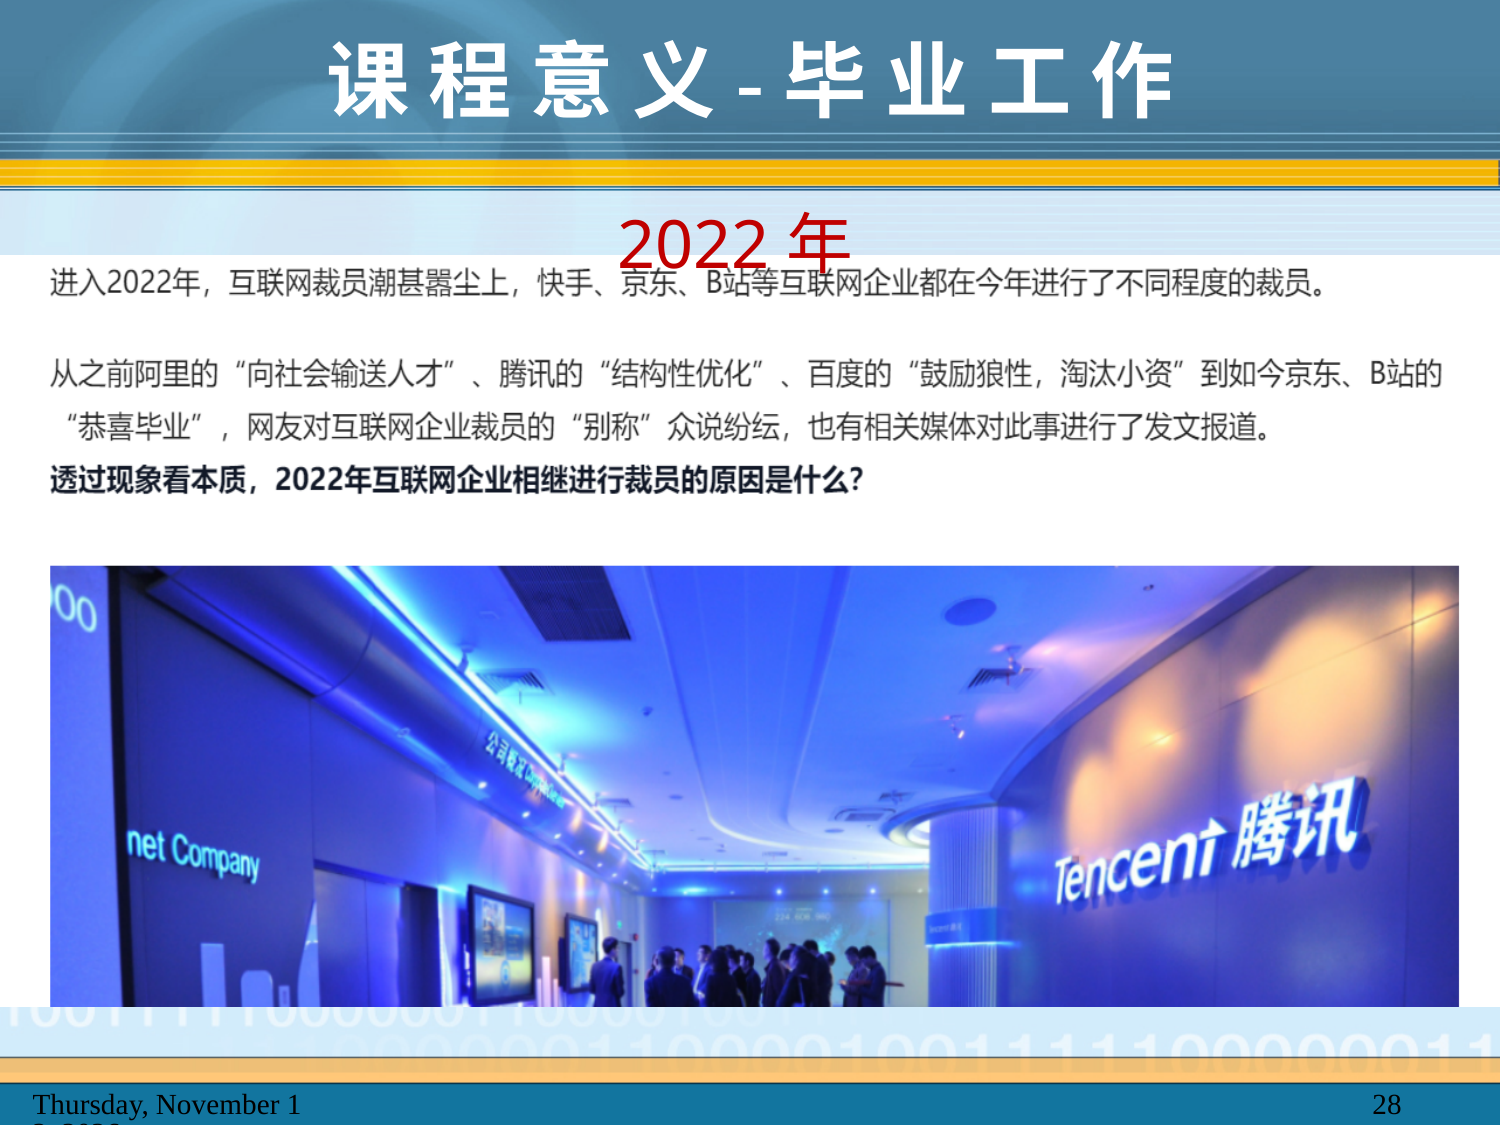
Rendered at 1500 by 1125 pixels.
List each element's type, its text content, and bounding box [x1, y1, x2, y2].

title 课 程 意 义-毕 业 工 作 [100, 0, 1400, 161]
picture [0, 0, 1500, 1125]
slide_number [17, 1078, 331, 1125]
text_box 2022年 [602, 154, 898, 253]
slide_number 28 [1104, 1078, 1417, 1125]
